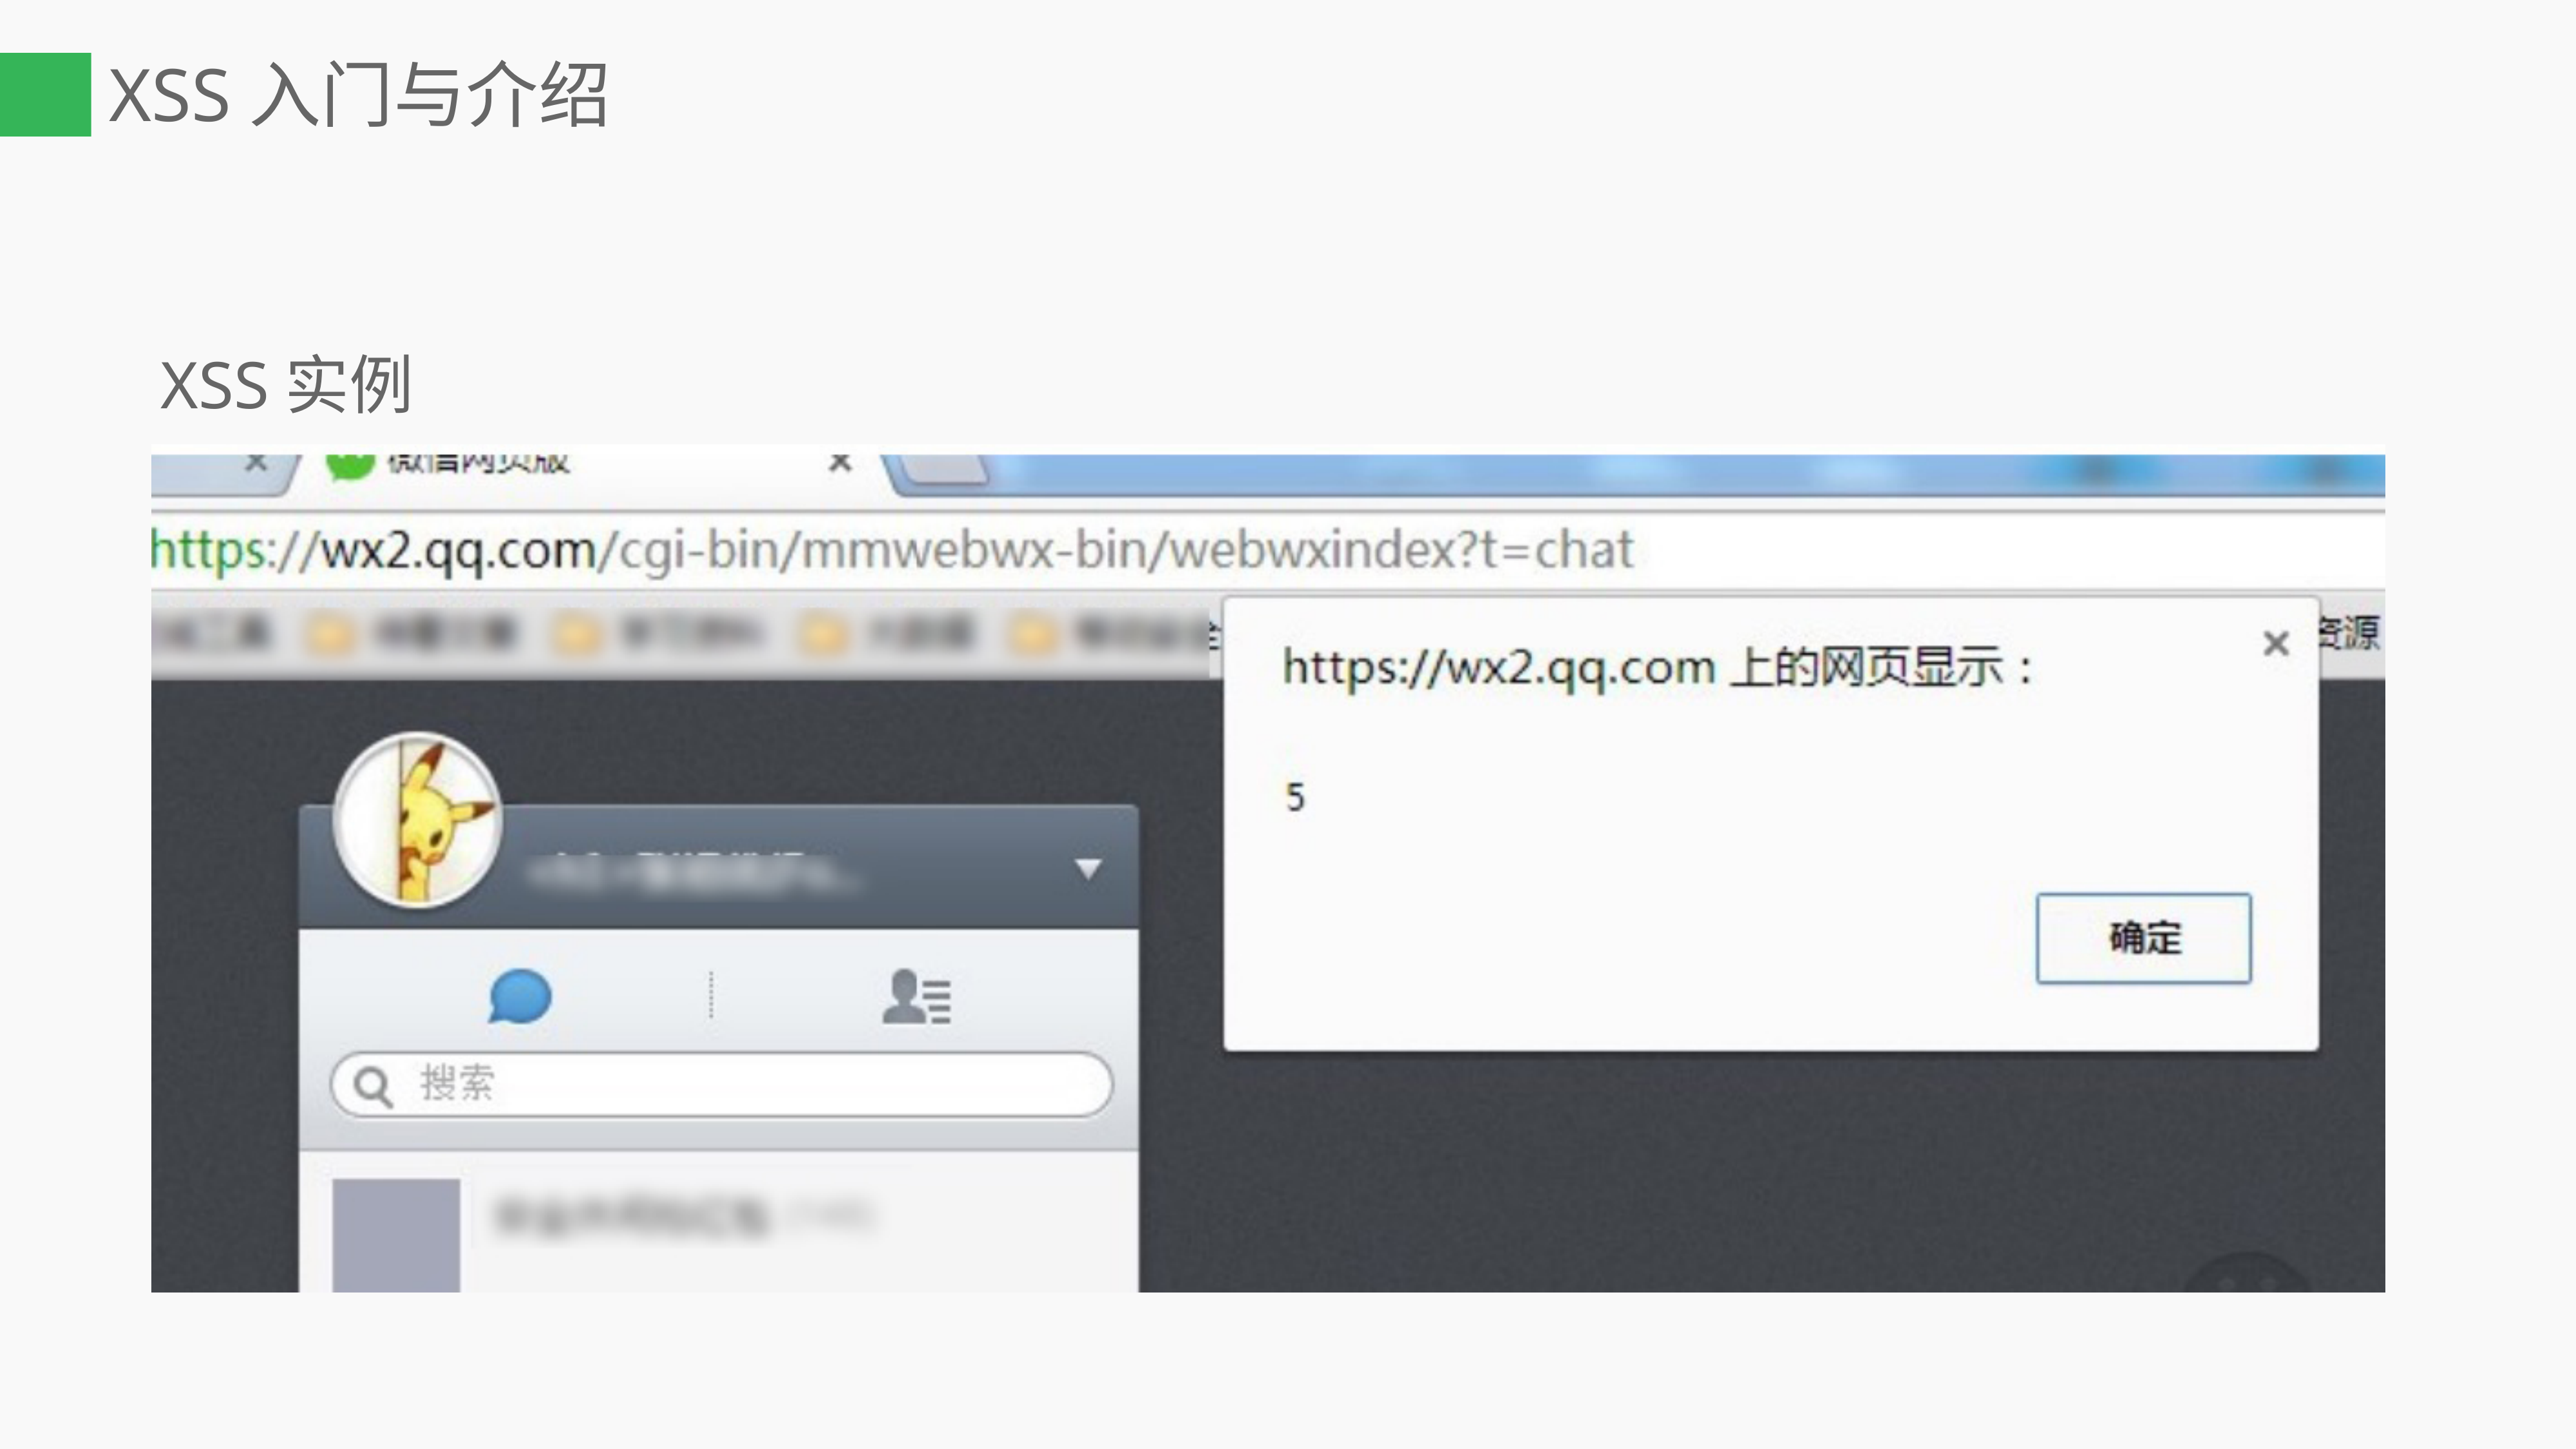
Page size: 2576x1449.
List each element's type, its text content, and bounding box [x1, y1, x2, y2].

title XSS入门与介绍 [108, 52, 2540, 137]
text_box XSS实例 [151, 339, 2497, 1426]
picture [0, 53, 91, 137]
picture [151, 444, 2386, 1293]
